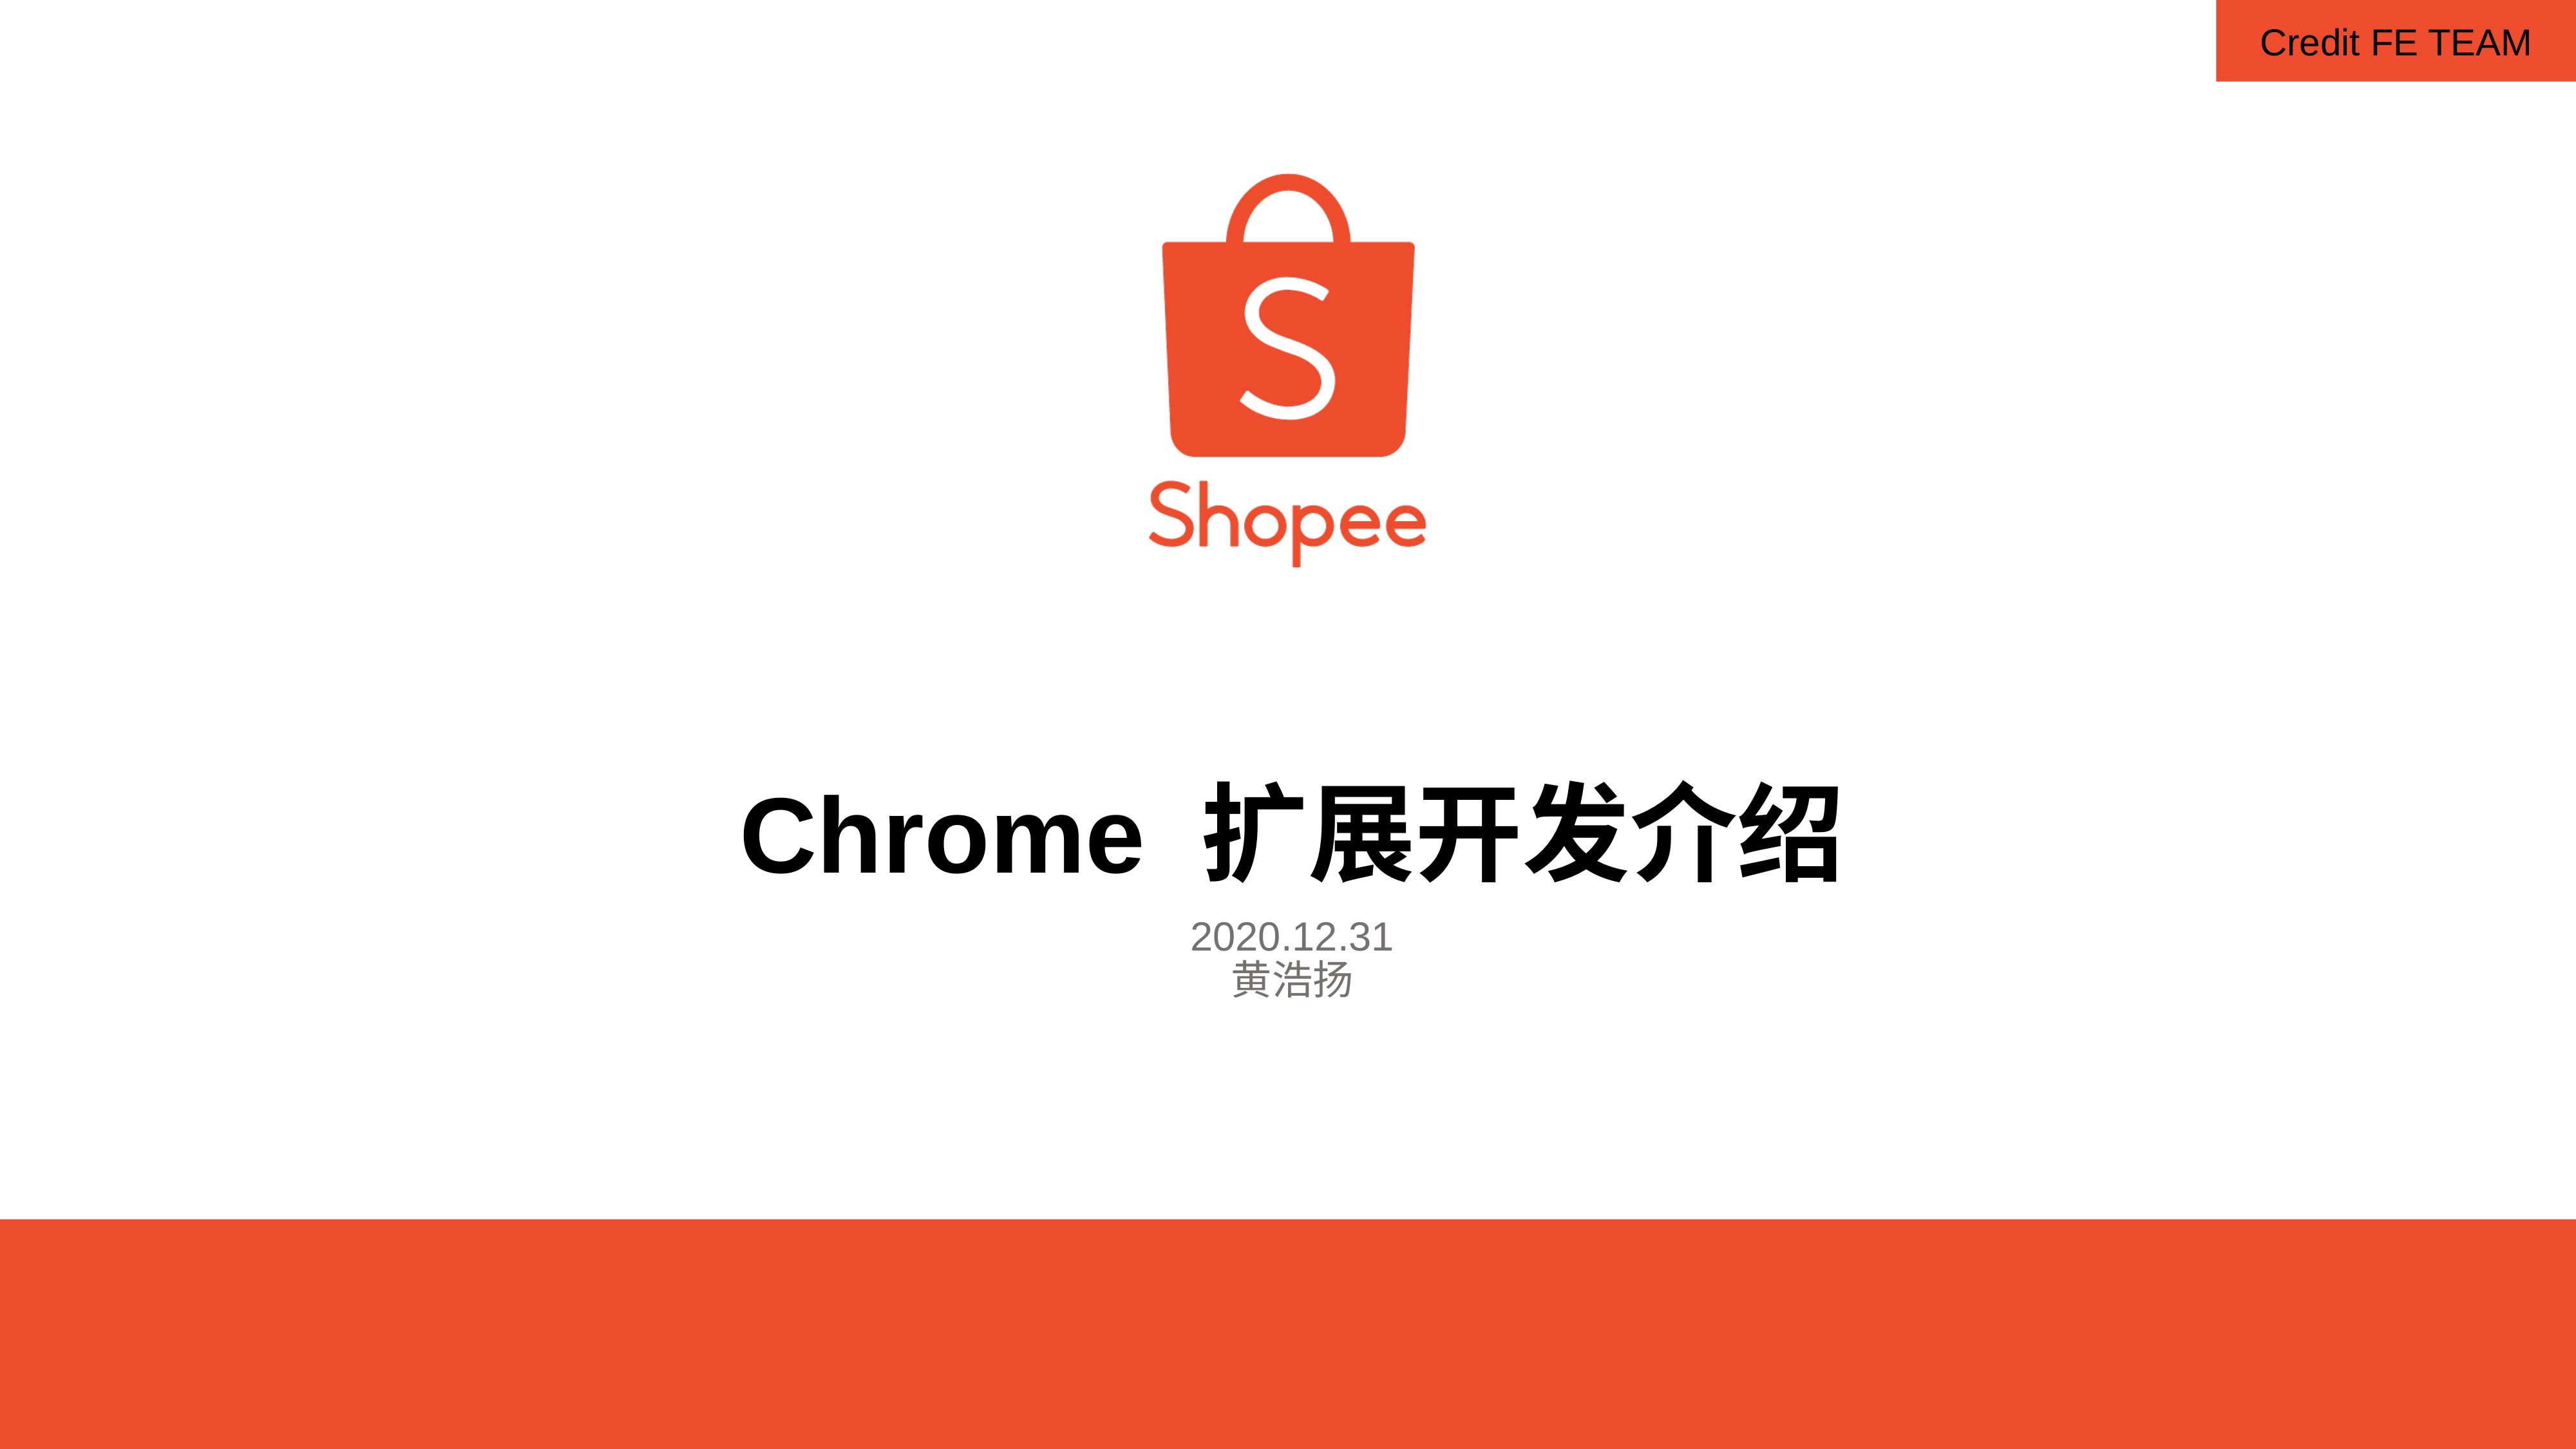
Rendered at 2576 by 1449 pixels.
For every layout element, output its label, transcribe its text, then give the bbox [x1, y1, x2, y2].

list 2020.12.31 黄浩扬 [157, 905, 2427, 1025]
picture [1147, 173, 1427, 569]
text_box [2216, 0, 2576, 82]
title Chrome 扩展开发介绍 [157, 607, 2427, 905]
